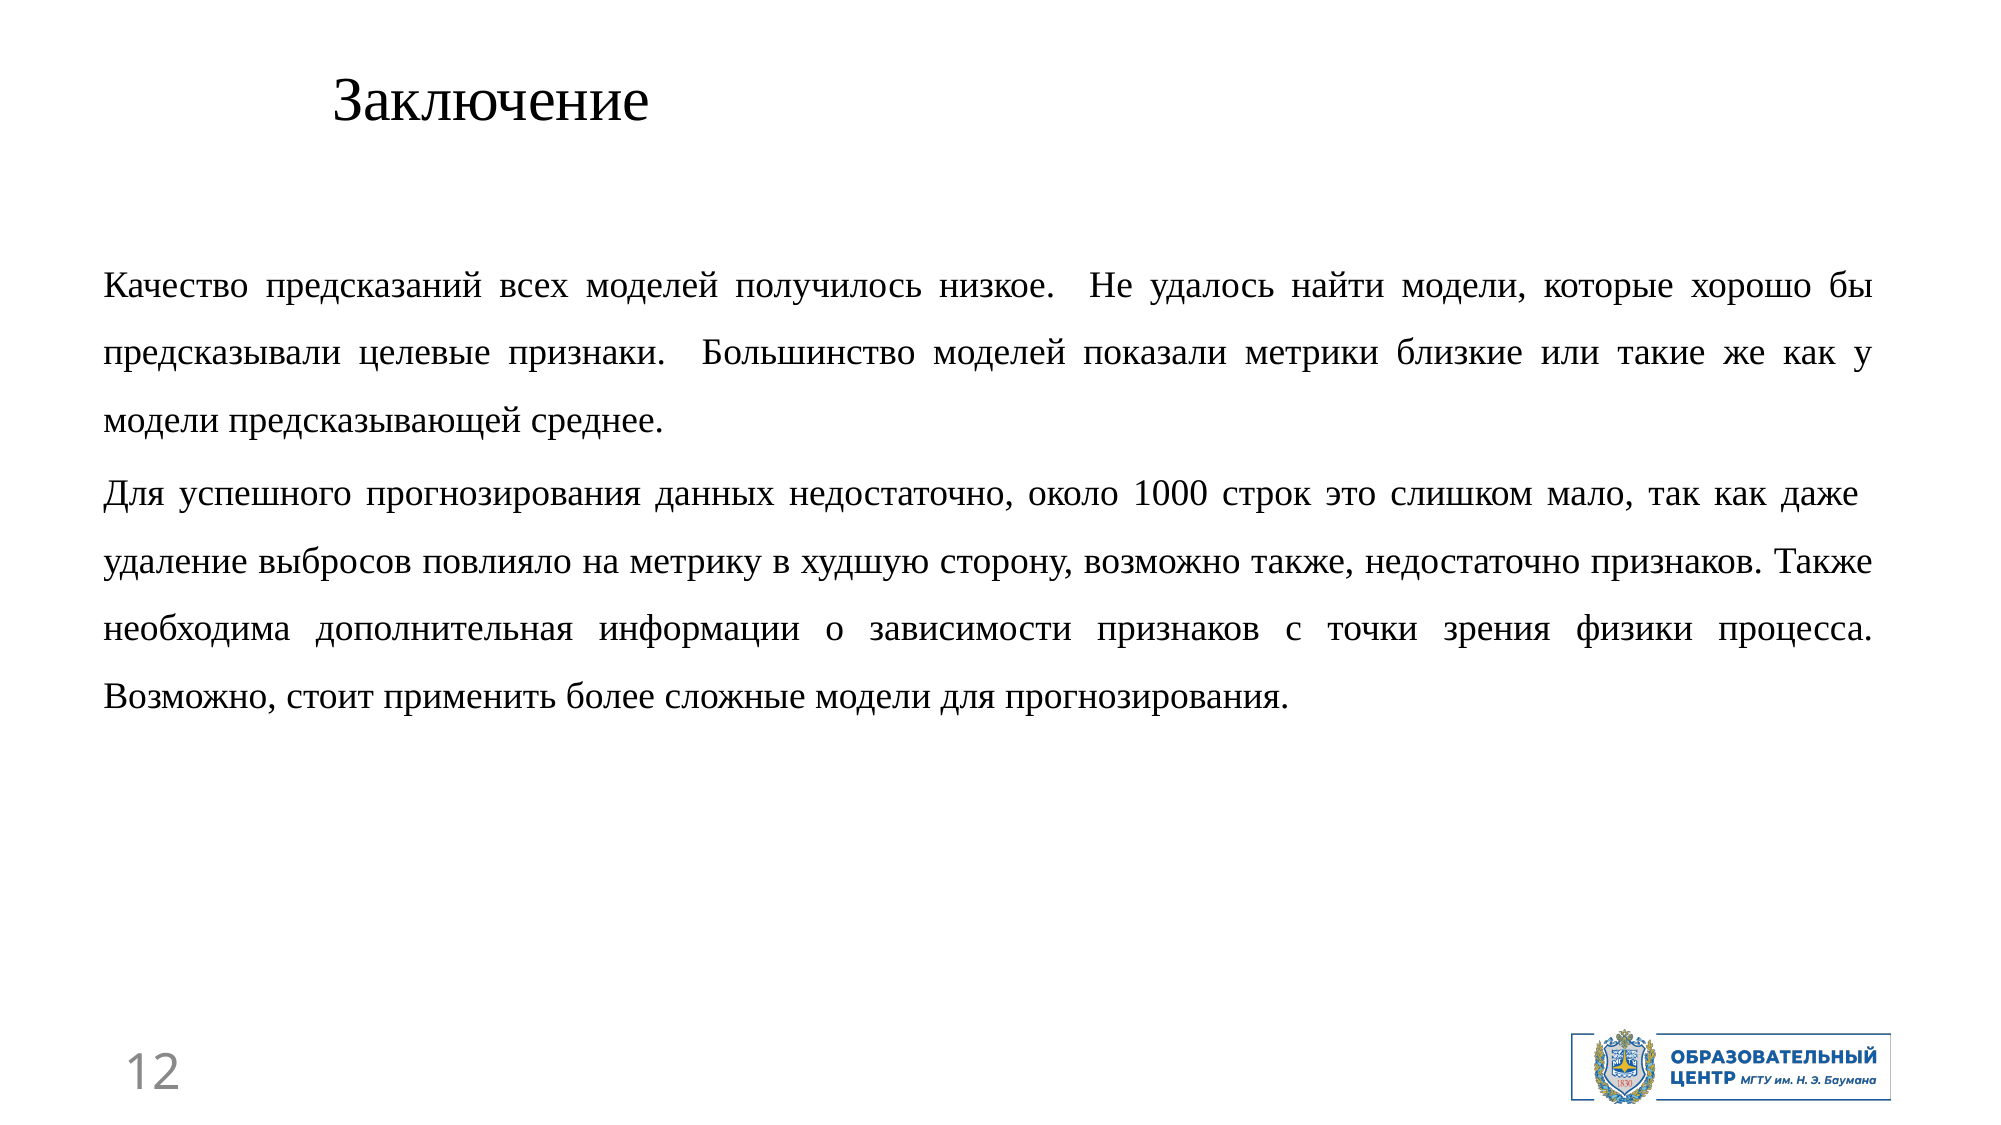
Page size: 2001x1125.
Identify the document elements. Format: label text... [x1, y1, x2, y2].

text_box Качество предсказаний всех моделей получилось низкое. Не удалось найти модели, которые хорошо бы предсказывали целевые признаки. Большинство моделей показали метрики близкие или такие же как у модели предсказывающей среднее. Для успешного прогнозирования данных недостаточно, около 1000 строк это слишком мало, так как даже удаление выбросов повлияло на метрику в худшую сторону, возможно также, недостаточно признаков. Также необходима дополнительная информации о зависимости признаков с точки зрения физики процесса. Возможно, стоит применить более сложные модели для прогнозирования. [88, 229, 1890, 709]
slide_number <номер> [109, 1043, 247, 1104]
picture [1571, 1029, 1891, 1104]
title Заключение [66, 27, 1929, 163]
